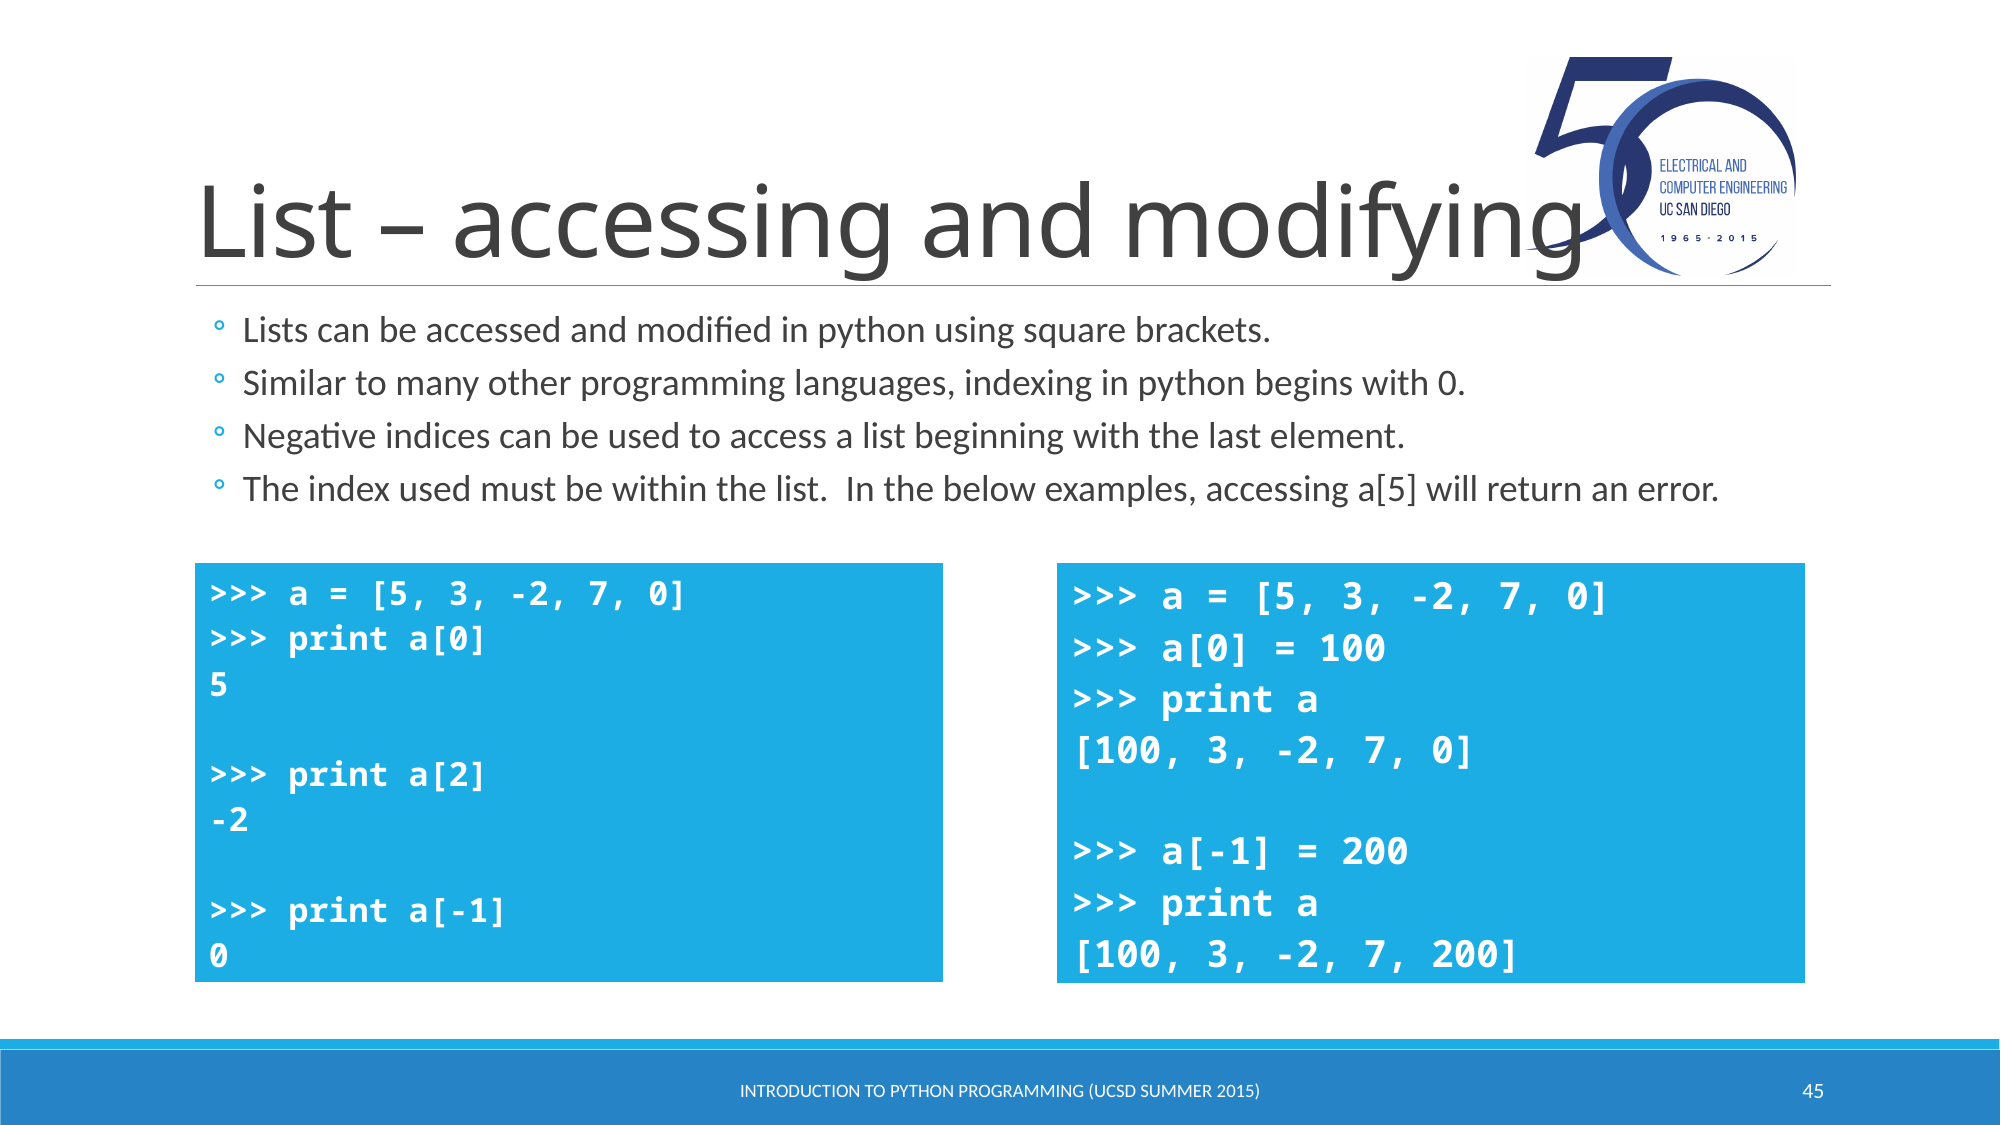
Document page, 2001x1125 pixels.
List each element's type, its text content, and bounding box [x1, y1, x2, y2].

table_header >>> a = [5, 3, -2, 7, 0] >>> print a[0] 5 >>> print a[2] -2 >>> print a[-1] 0 [195, 563, 943, 982]
table_header >>> a = [5, 3, -2, 7, 0] >>> a[0] = 100 >>> print a [100, 3, -2, 7, 0] >>> a[-1] = 200 >>> print a [100, 3, -2, 7, 200] [1057, 563, 1805, 983]
list Lists can be accessed and modified in python using square brackets. Similar to many other programming languages, indexing in python begins with 0. Negative indices can be used to access a list beginning with the last element. The index used must be within the list. In the below examples, accessing a[5] will return an error. [180, 302, 1830, 963]
slide_number 45 [1624, 1059, 1840, 1120]
title List – accessing and modifying [180, 47, 1830, 285]
footer Introduction to Python Programming (UCSD Summer 2015) [604, 1059, 1396, 1120]
